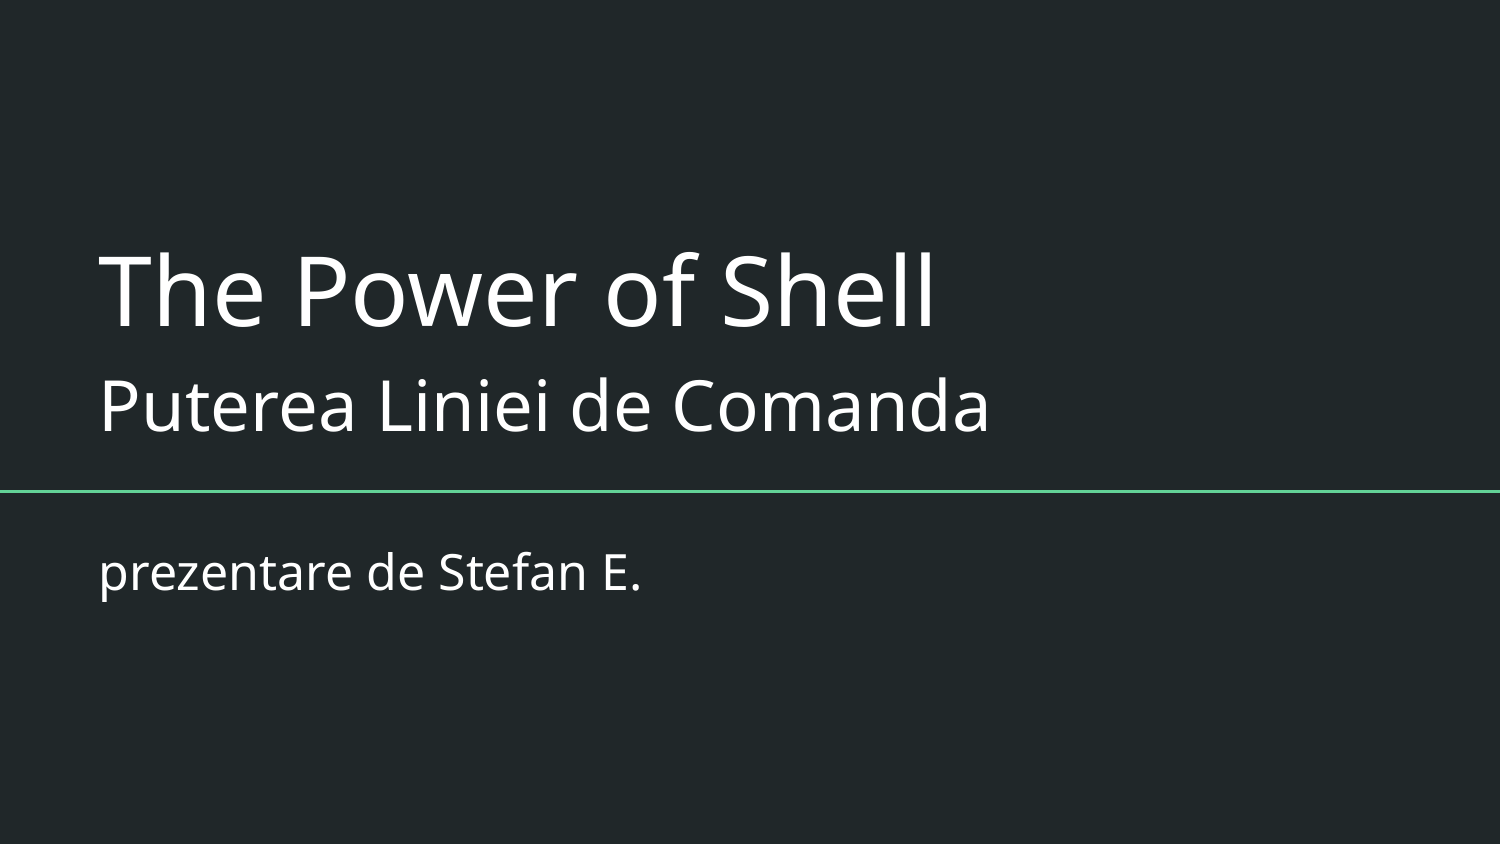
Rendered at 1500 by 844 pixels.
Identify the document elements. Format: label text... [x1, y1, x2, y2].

title The Power of Shell Puterea Liniei de Comanda [83, 206, 1417, 467]
subtitle prezentare de Stefan E. [83, 522, 1417, 626]
